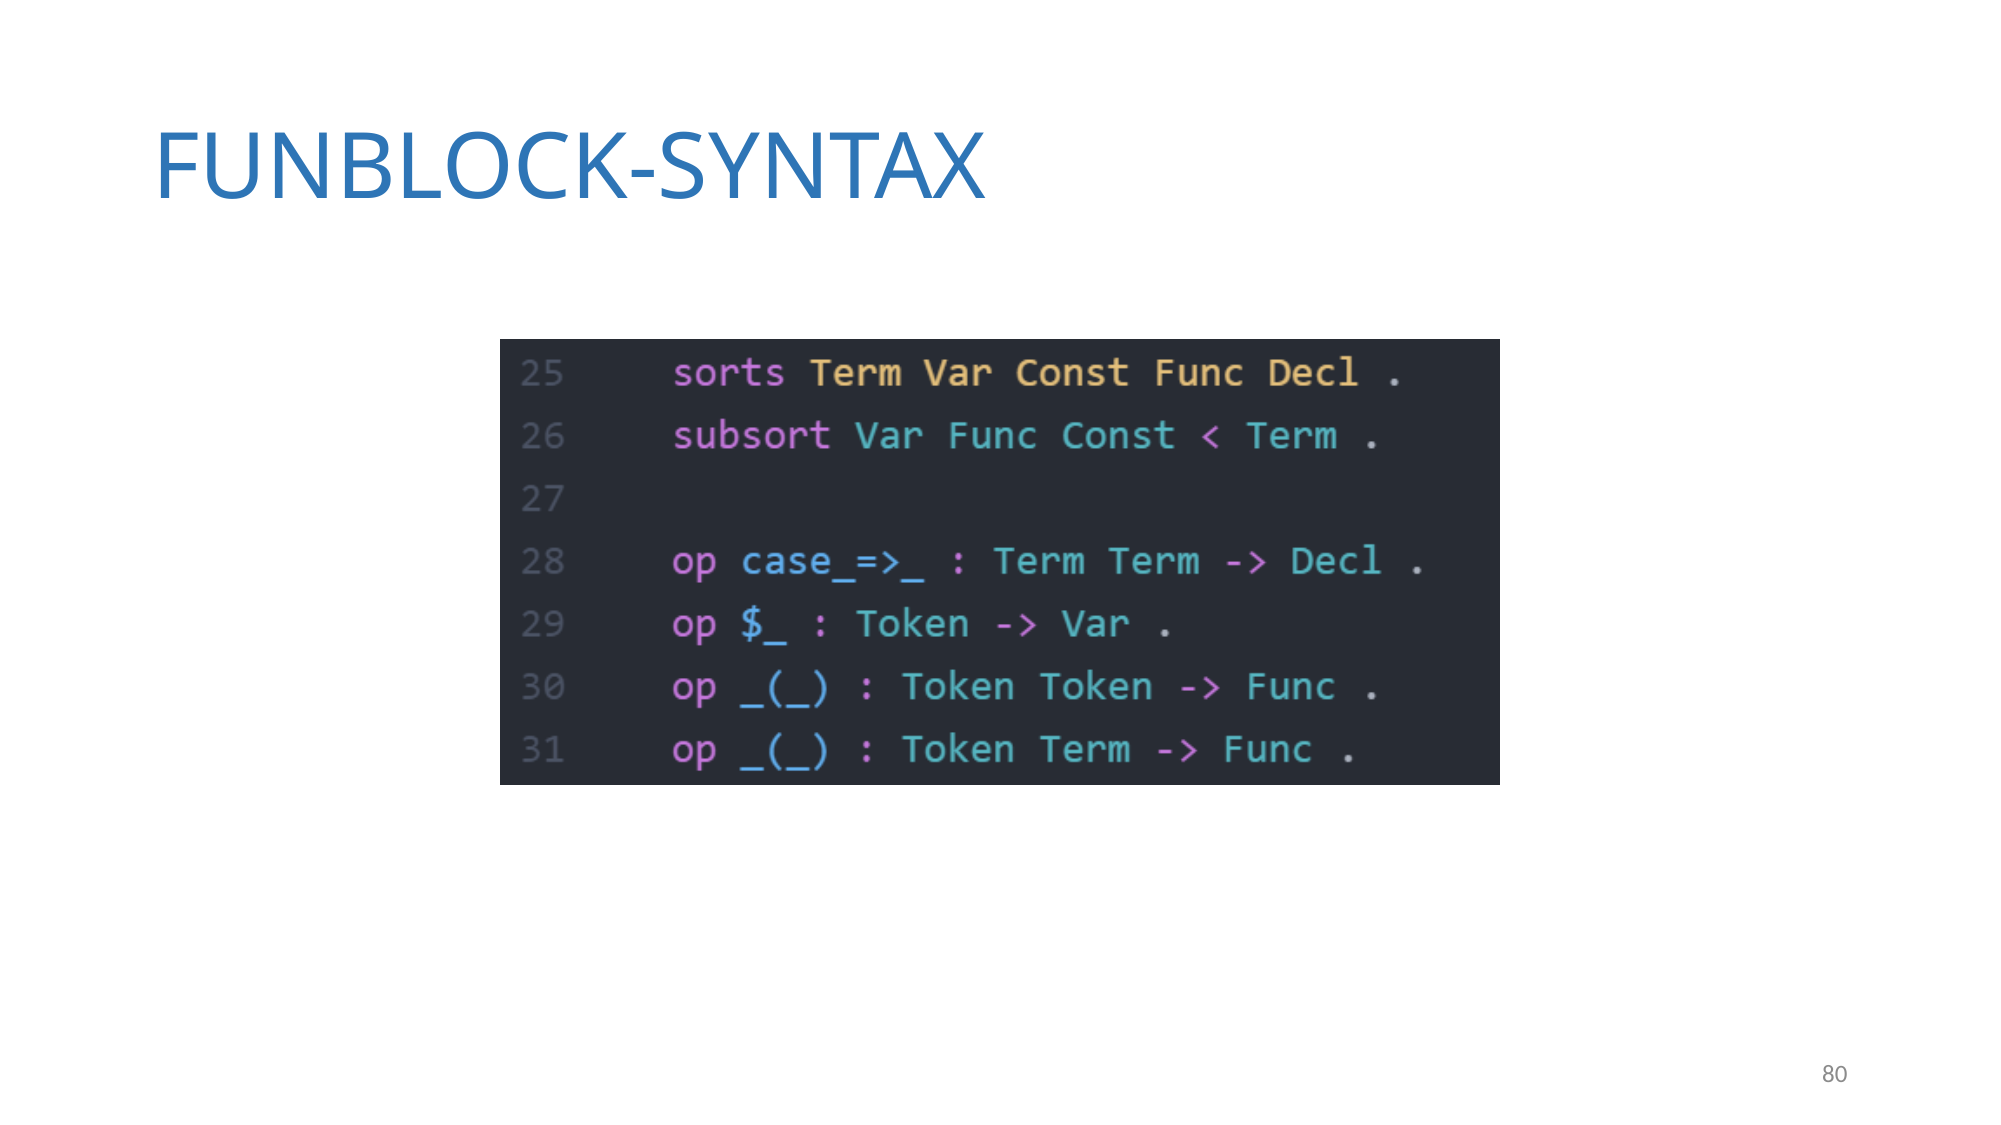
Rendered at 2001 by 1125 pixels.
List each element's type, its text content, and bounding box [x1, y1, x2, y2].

text_box 1 [1412, 1042, 1863, 1103]
text_box FUNBLOCK-SYNTAX [137, 59, 1863, 278]
picture [499, 339, 1500, 786]
